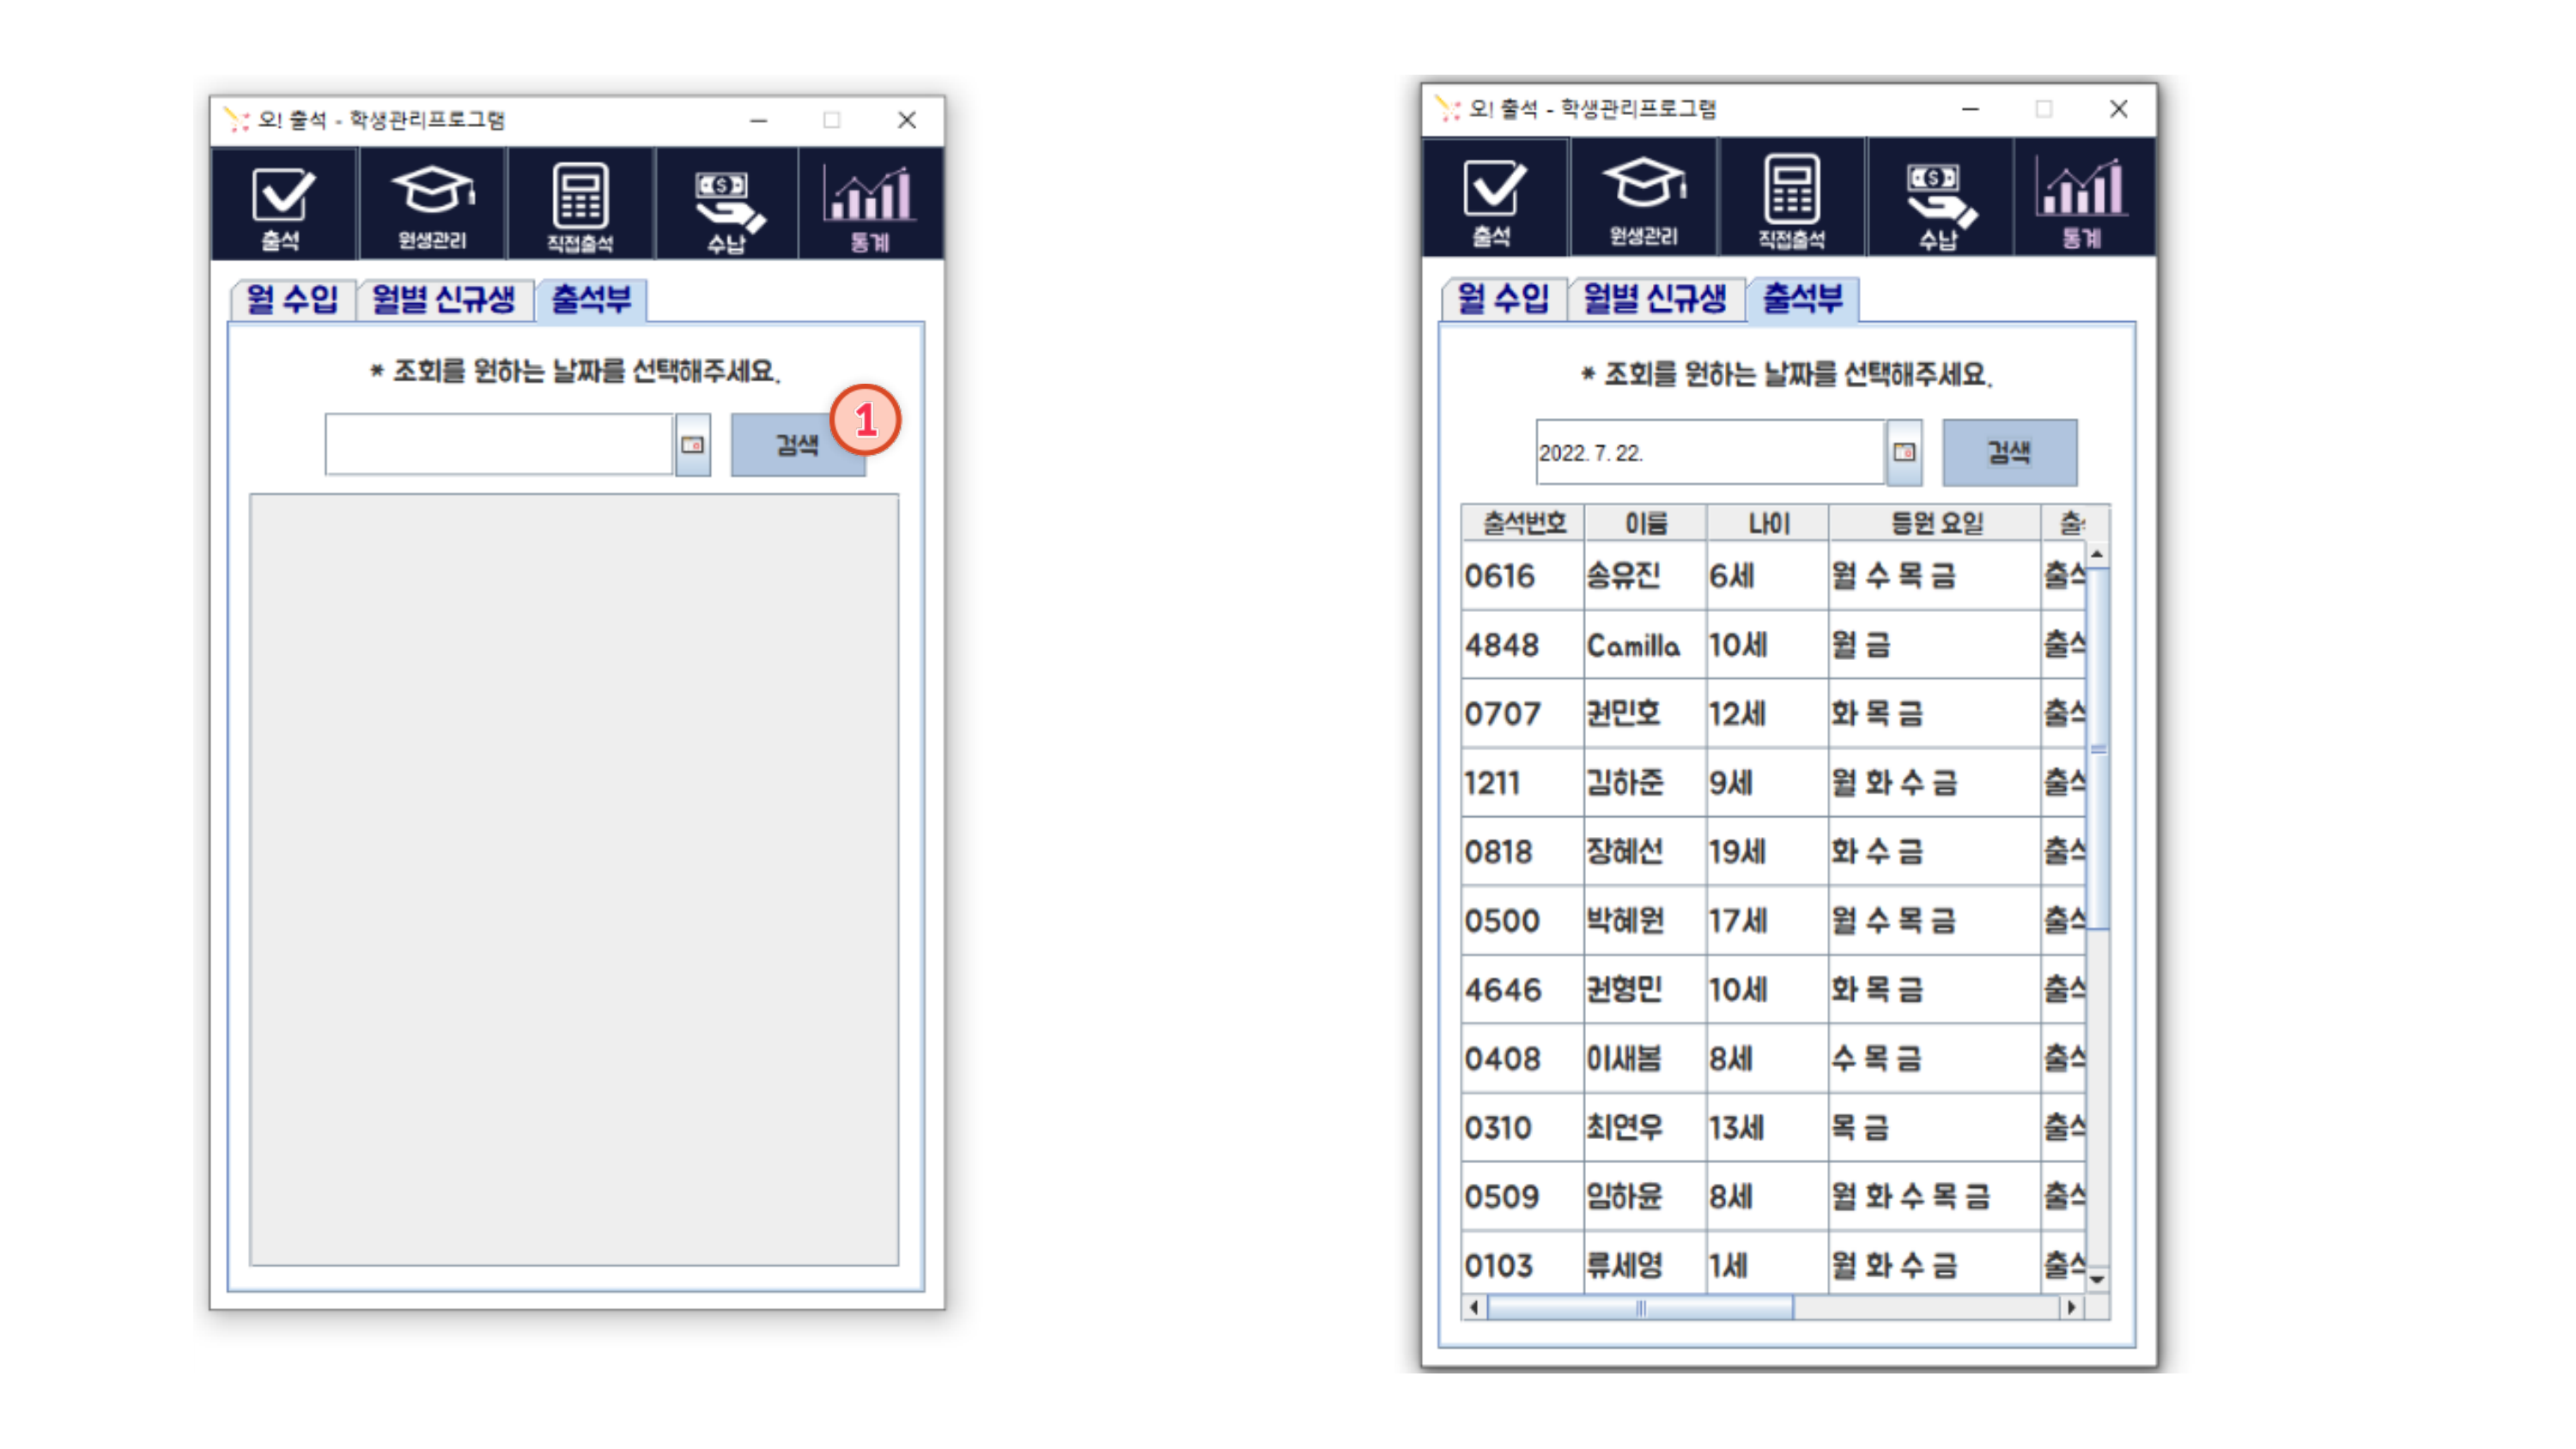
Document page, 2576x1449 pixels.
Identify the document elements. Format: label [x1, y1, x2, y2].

text_box [793, 348, 939, 505]
text_box [1394, 75, 2212, 1373]
text_box [192, 75, 1055, 1373]
